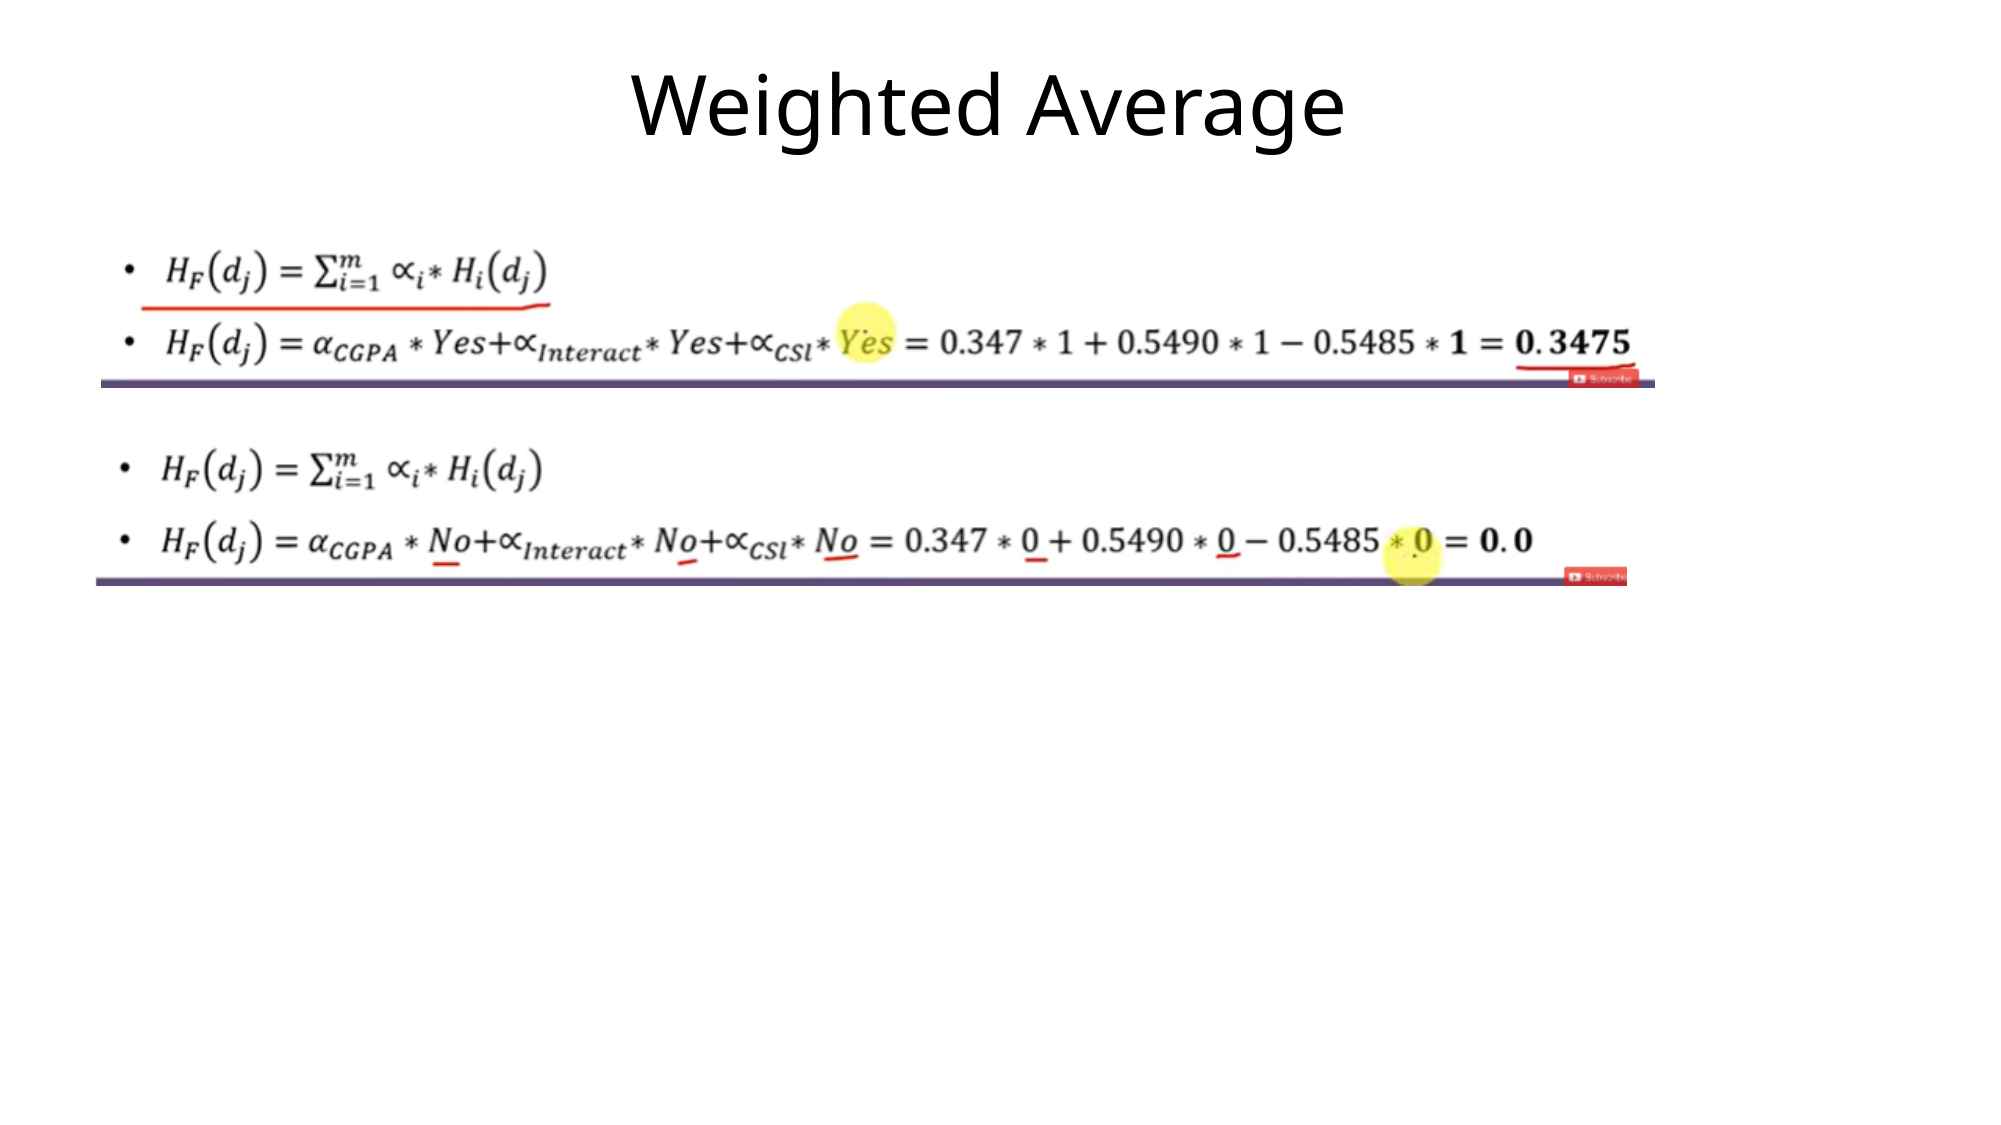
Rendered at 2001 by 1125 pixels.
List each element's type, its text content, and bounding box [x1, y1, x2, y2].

picture [101, 235, 1655, 388]
title Weighted Average [99, 45, 1900, 233]
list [87, 424, 1627, 587]
